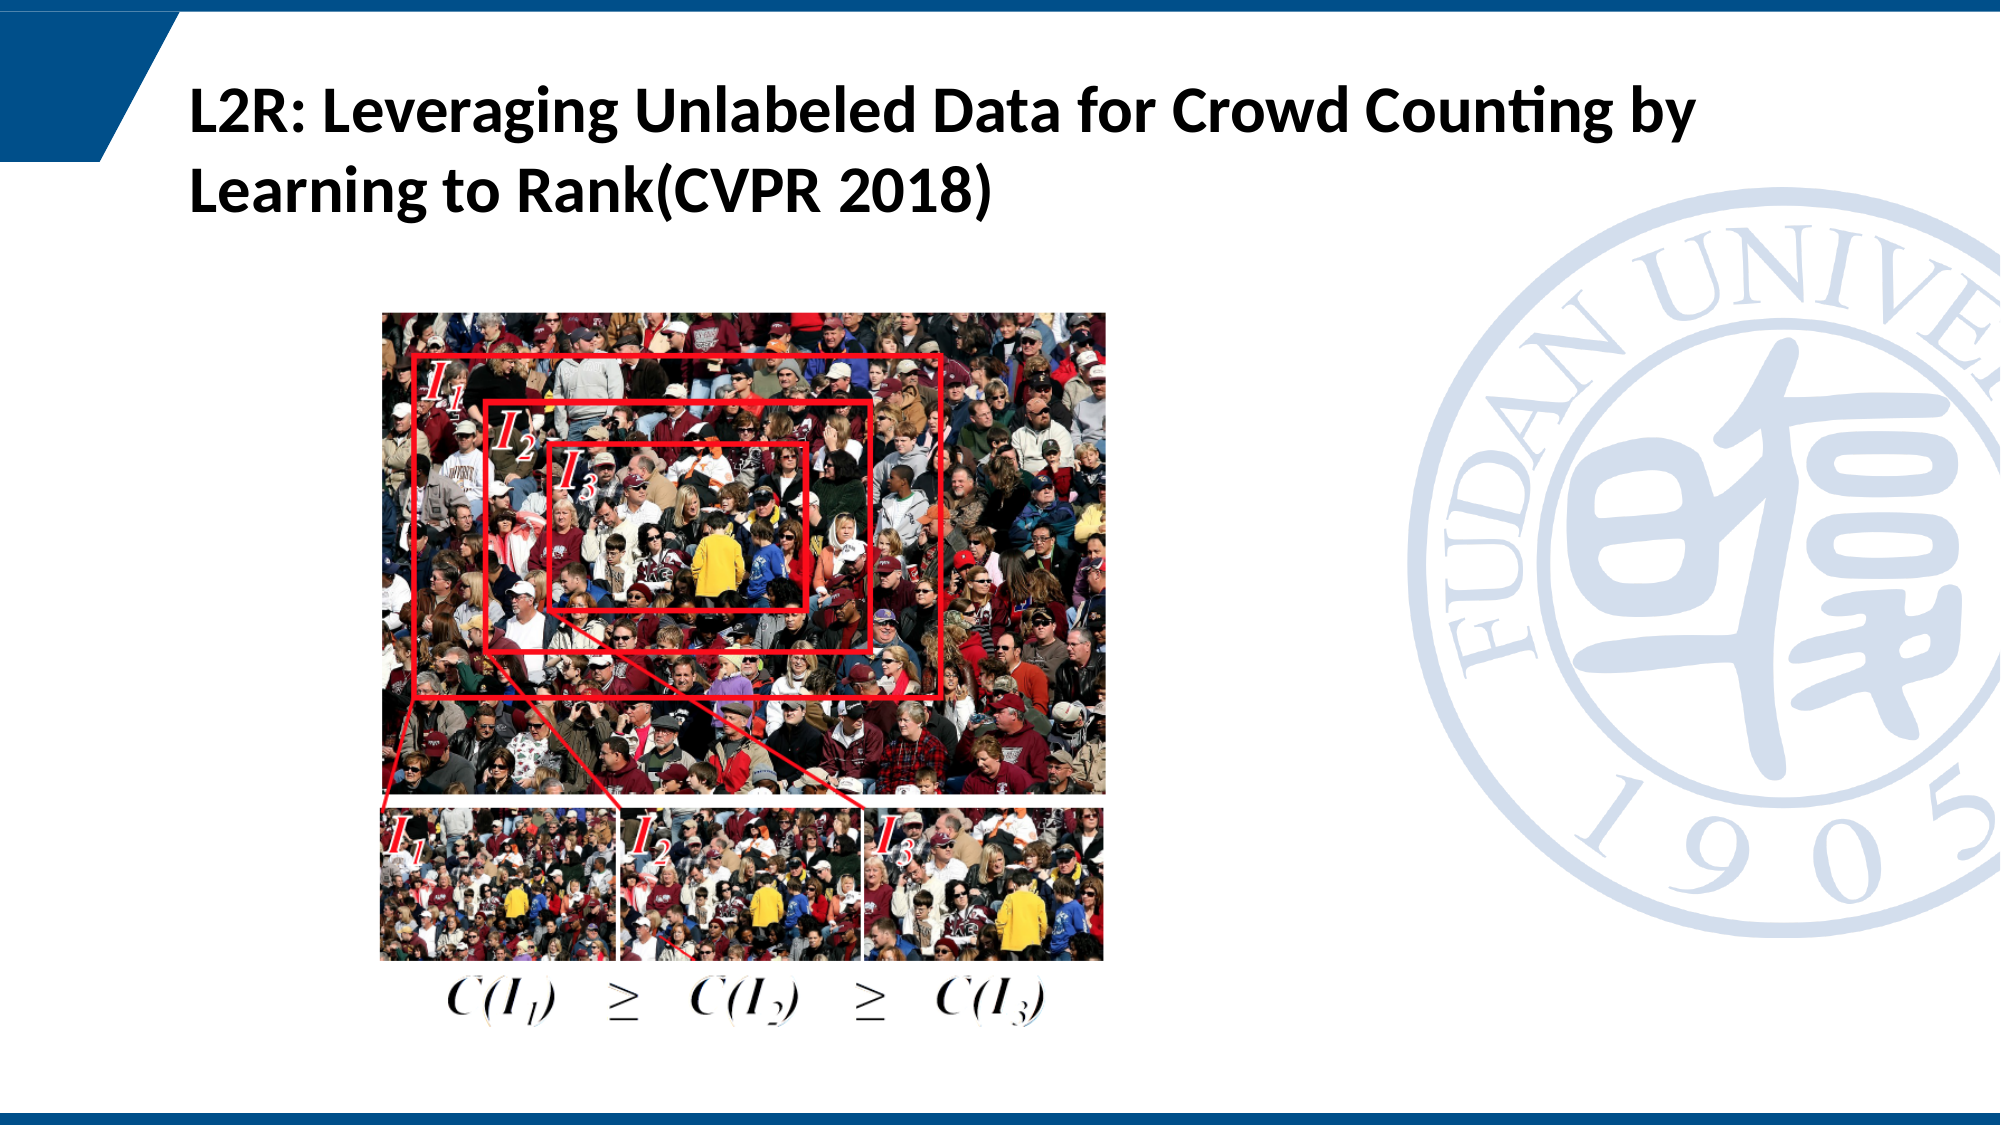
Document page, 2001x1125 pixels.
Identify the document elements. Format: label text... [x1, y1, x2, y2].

picture [286, 277, 1241, 1037]
text_box L2R: Leveraging Unlabeled Data for Crowd Counting by Learning to Rank(CVPR 2018) [174, 58, 1773, 233]
